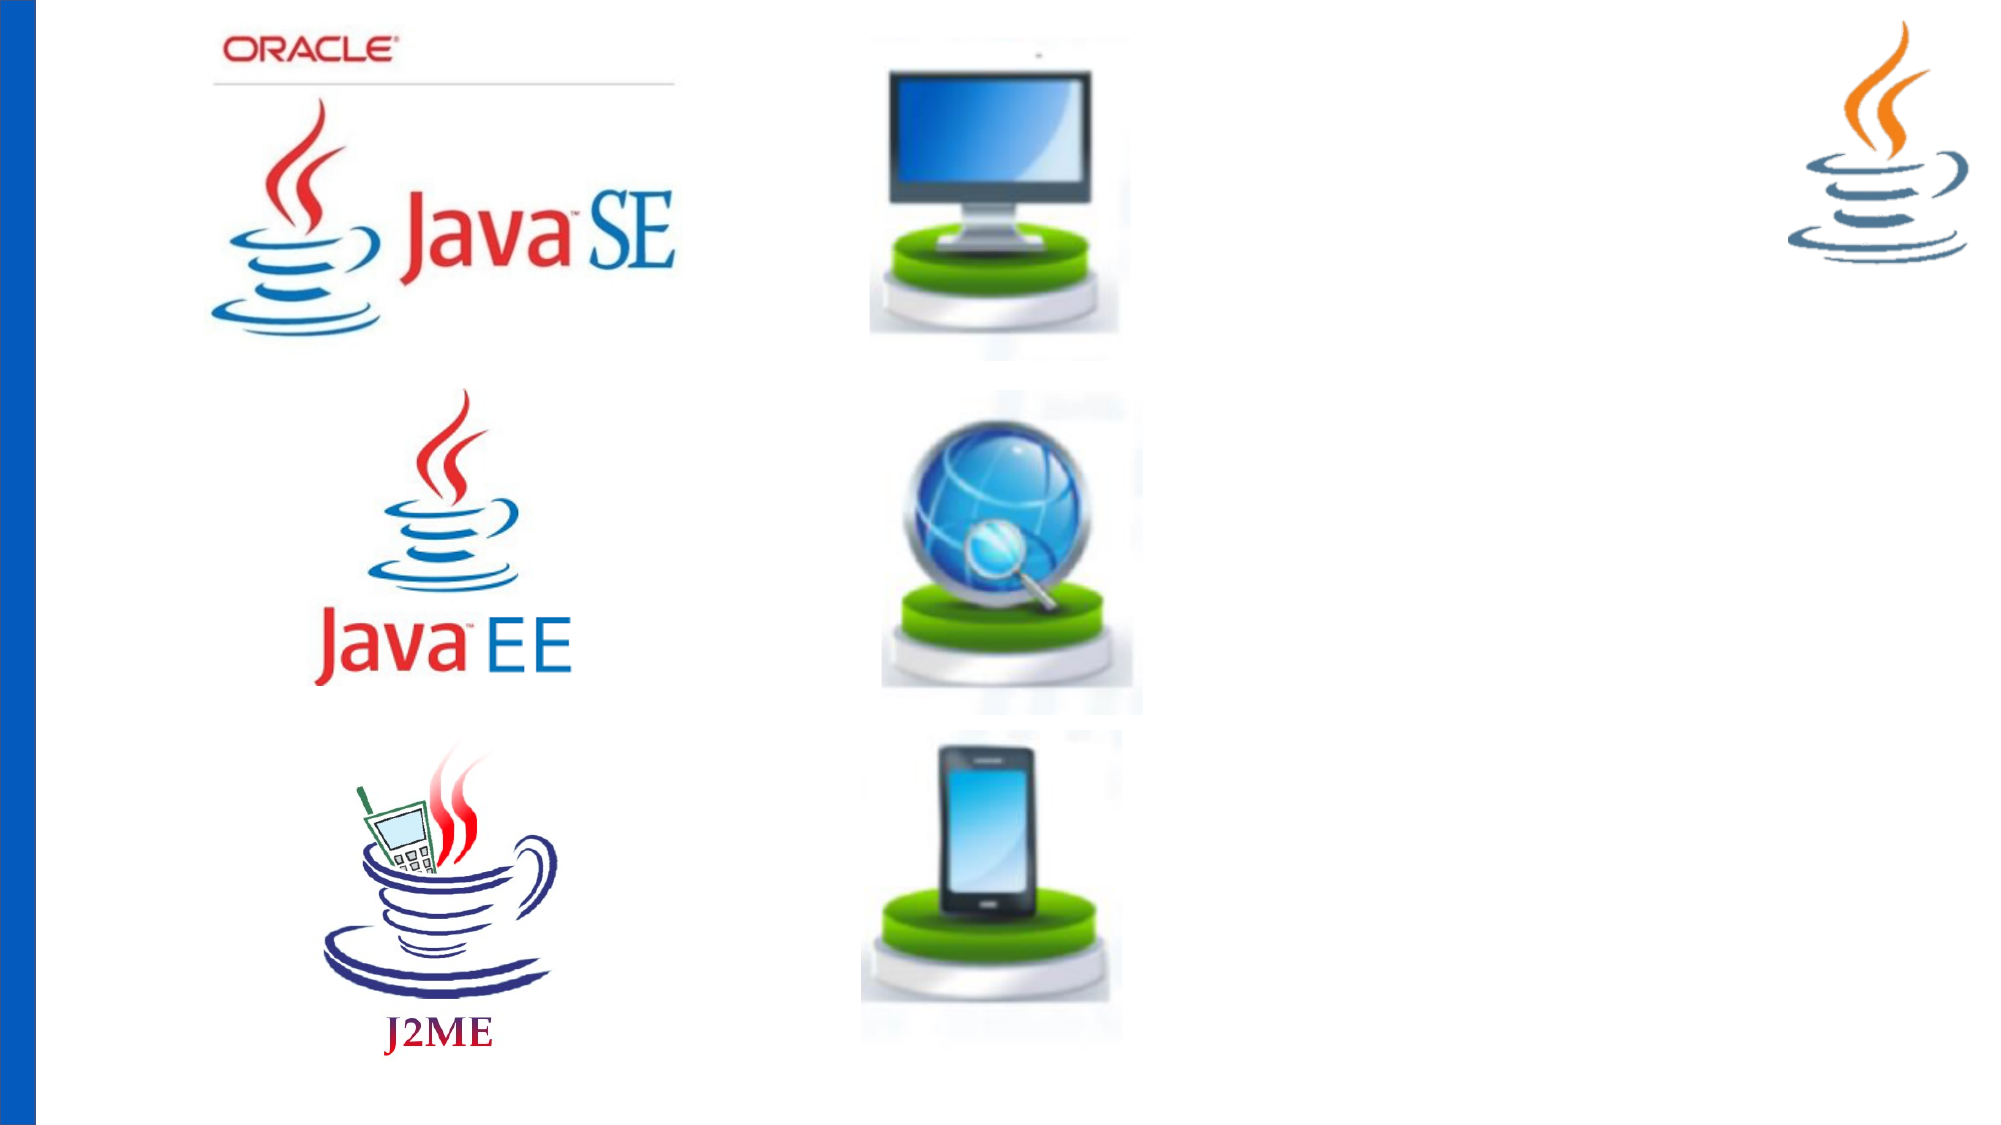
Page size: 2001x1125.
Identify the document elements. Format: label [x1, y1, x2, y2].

picture [861, 729, 1123, 1058]
picture [204, 10, 683, 686]
picture [1779, 15, 1982, 270]
text_box [0, 0, 36, 1125]
picture [881, 390, 1143, 715]
picture [869, 37, 1131, 361]
picture [313, 737, 575, 1066]
